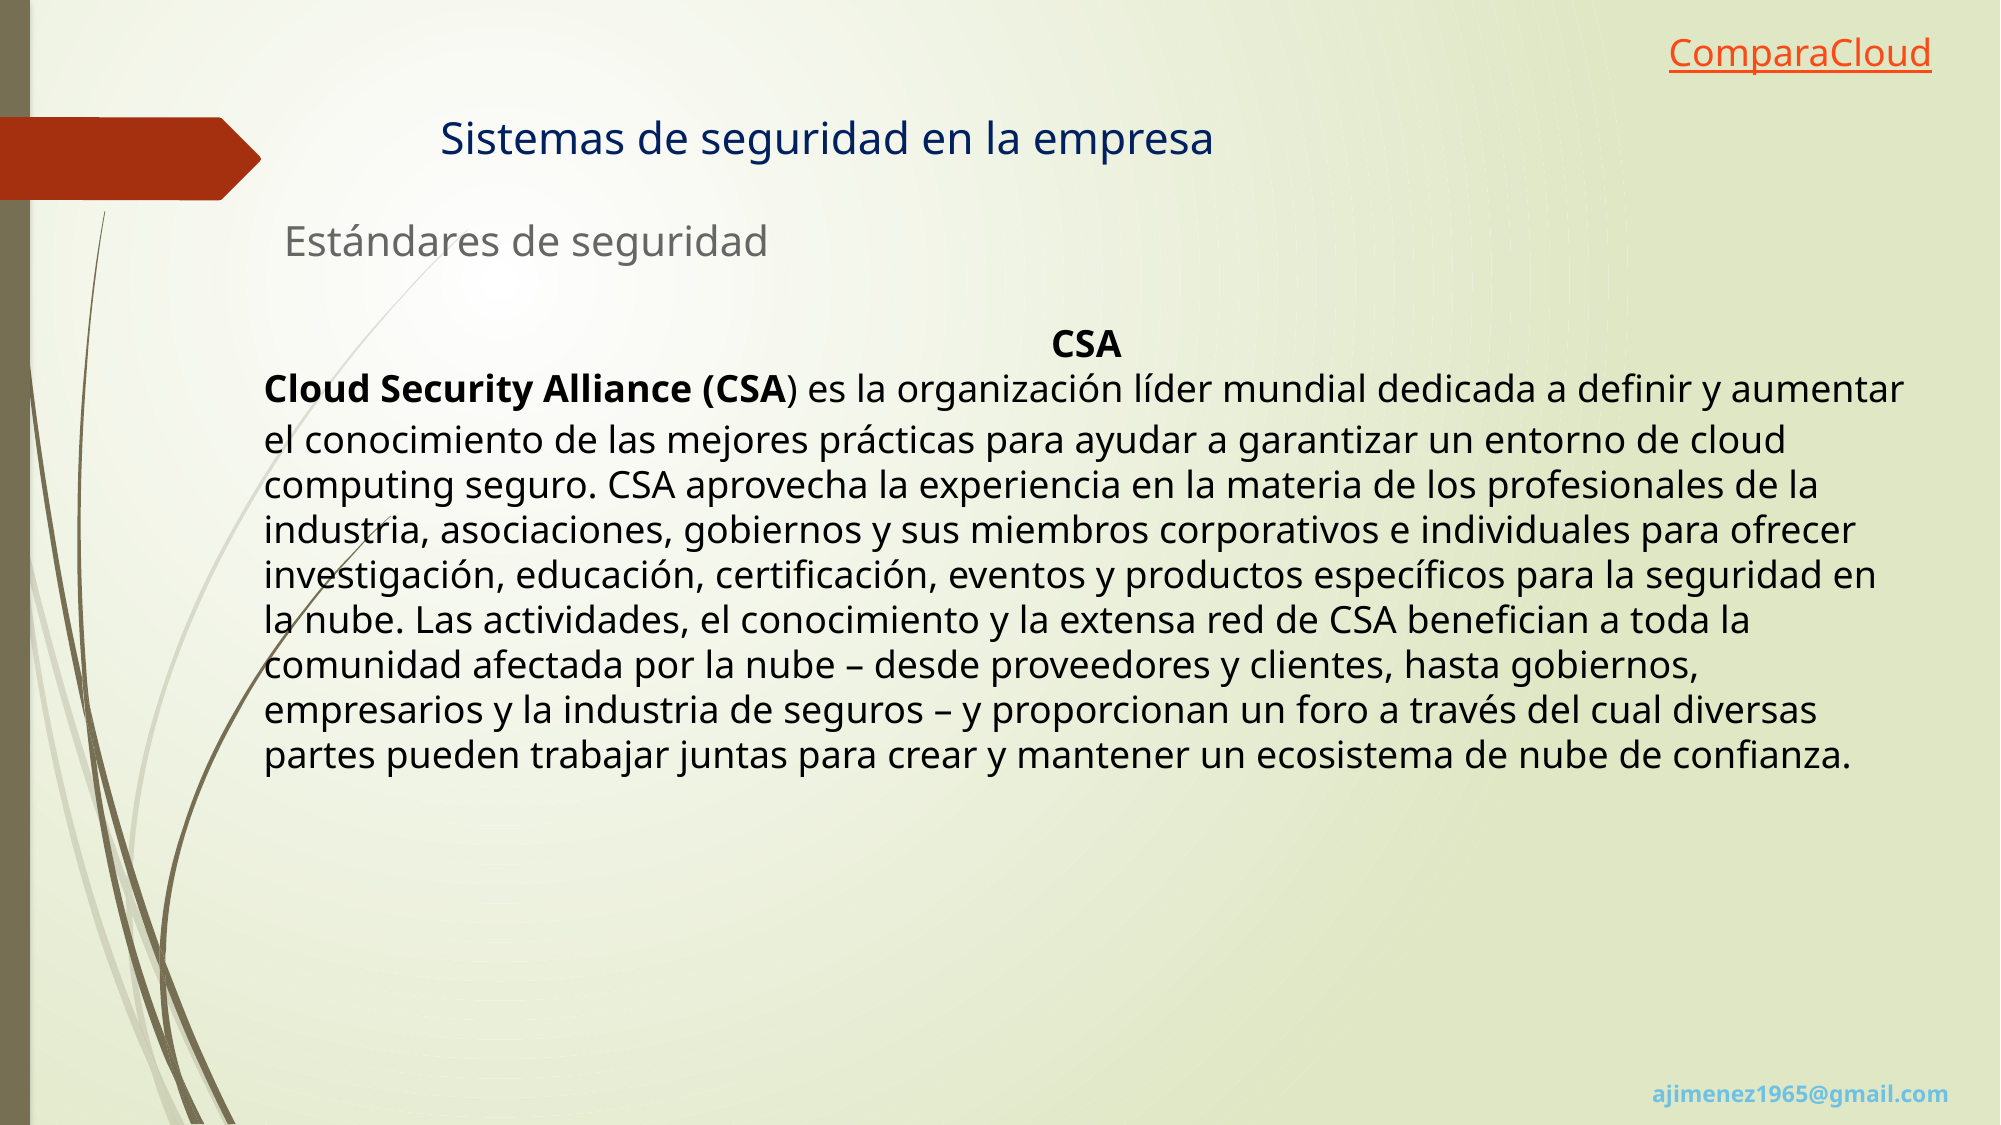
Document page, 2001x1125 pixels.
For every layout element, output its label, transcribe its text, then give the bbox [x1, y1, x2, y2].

list Estándares de seguridad [268, 207, 1732, 277]
text_box ComparaCloud [1653, 22, 1948, 88]
text_box ajimenez1965@gmail.com [1603, 1072, 1998, 1115]
text_box CSA Cloud Security Alliance (CSA) es la organización líder mundial dedicada a definir y aumentar el conocimiento de las mejores prácticas para ayudar a garantizar un entorno de cloud computing seguro. CSA aprovecha la experiencia en la materia de los profesionales de la industria, asociaciones, gobiernos y sus miembros corporativos e individuales para ofrecer investigación, educación, certificación, eventos y productos específicos para la seguridad en la nube. Las actividades, el conocimiento y la extensa red de CSA benefician a toda la comunidad afectada por la nube – desde proveedores y clientes, hasta gobiernos, empresarios y la industria de seguros – y proporcionan un foro a través del cual diversas partes pueden trabajar juntas para crear y mantener un ecosistema de nube de confianza. [248, 312, 1924, 784]
text_box Sistemas de seguridad en la empresa [425, 102, 1506, 172]
